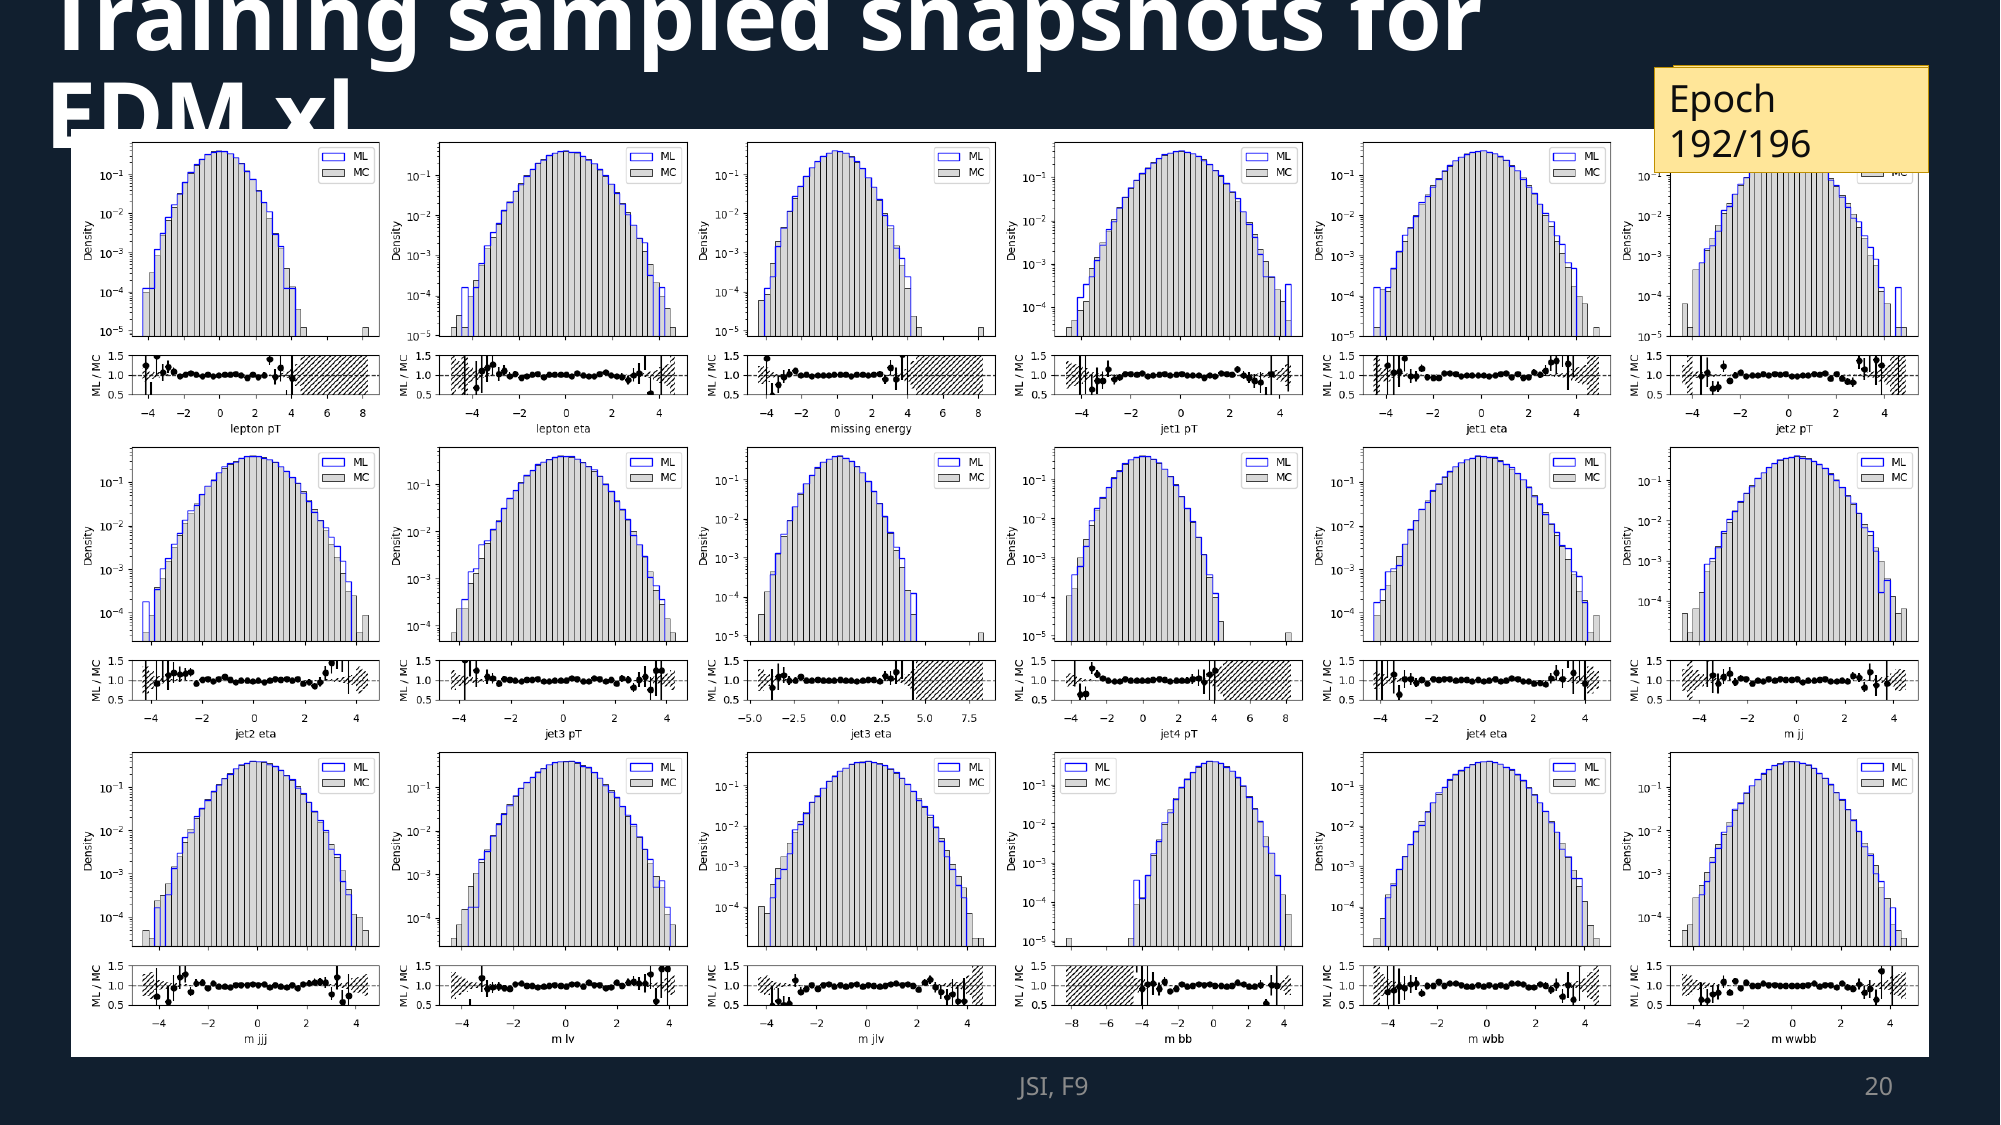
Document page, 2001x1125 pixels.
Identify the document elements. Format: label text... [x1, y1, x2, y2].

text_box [71, 67, 1929, 1057]
footer JSI, F9 [737, 1057, 1371, 1114]
slide_number 20 [1486, 1058, 1909, 1116]
title Training sampled snapshots for EDM xl [30, 0, 1729, 158]
